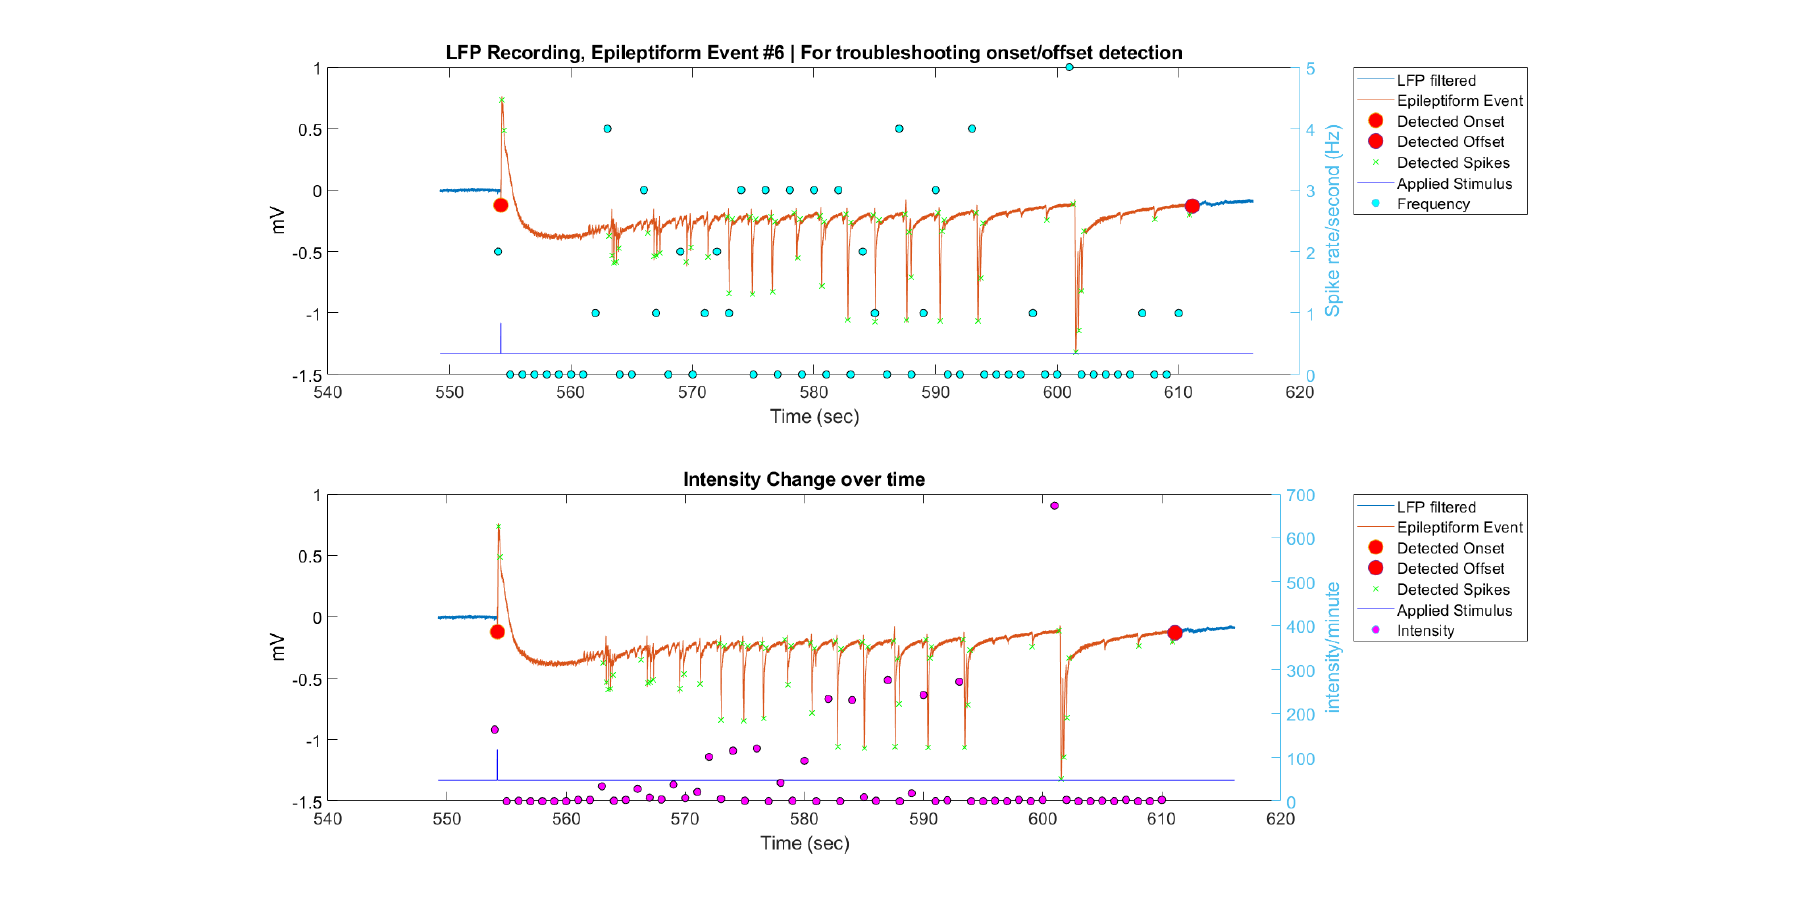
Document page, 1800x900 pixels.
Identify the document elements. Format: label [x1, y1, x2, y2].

picture [126, 0, 1674, 900]
